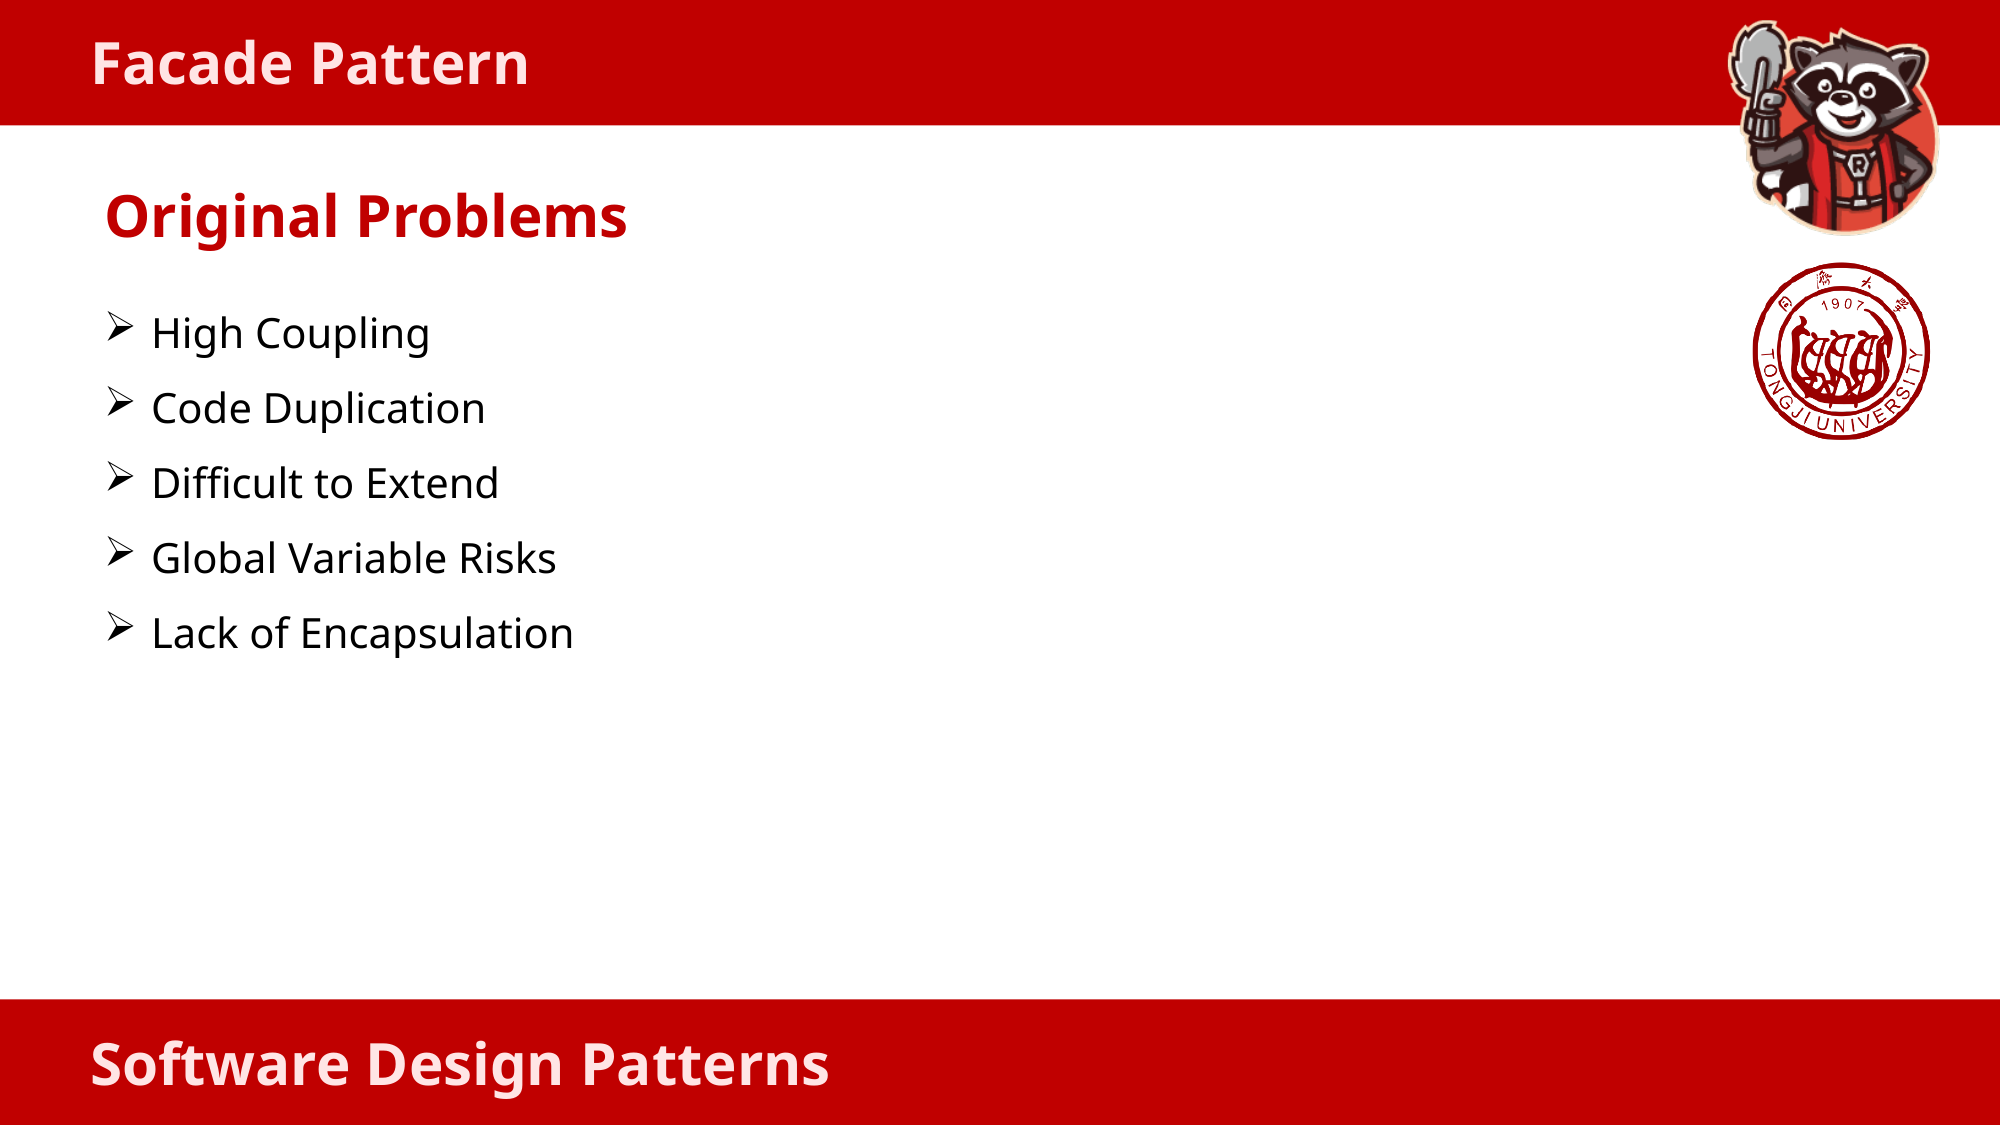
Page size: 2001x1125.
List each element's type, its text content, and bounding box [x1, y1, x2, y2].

text_box Original Problems [89, 172, 727, 257]
picture [1752, 254, 1936, 440]
picture [1723, 19, 1948, 239]
text_box High Coupling Code Duplication Difficult to Extend Global Variable Risks Lack of Encapsulation [89, 274, 1539, 964]
text_box Software Design Patterns [75, 1019, 1092, 1104]
text_box [0, 998, 2000, 1125]
text_box [0, 0, 2000, 126]
text_box Facade Pattern [75, 18, 763, 104]
